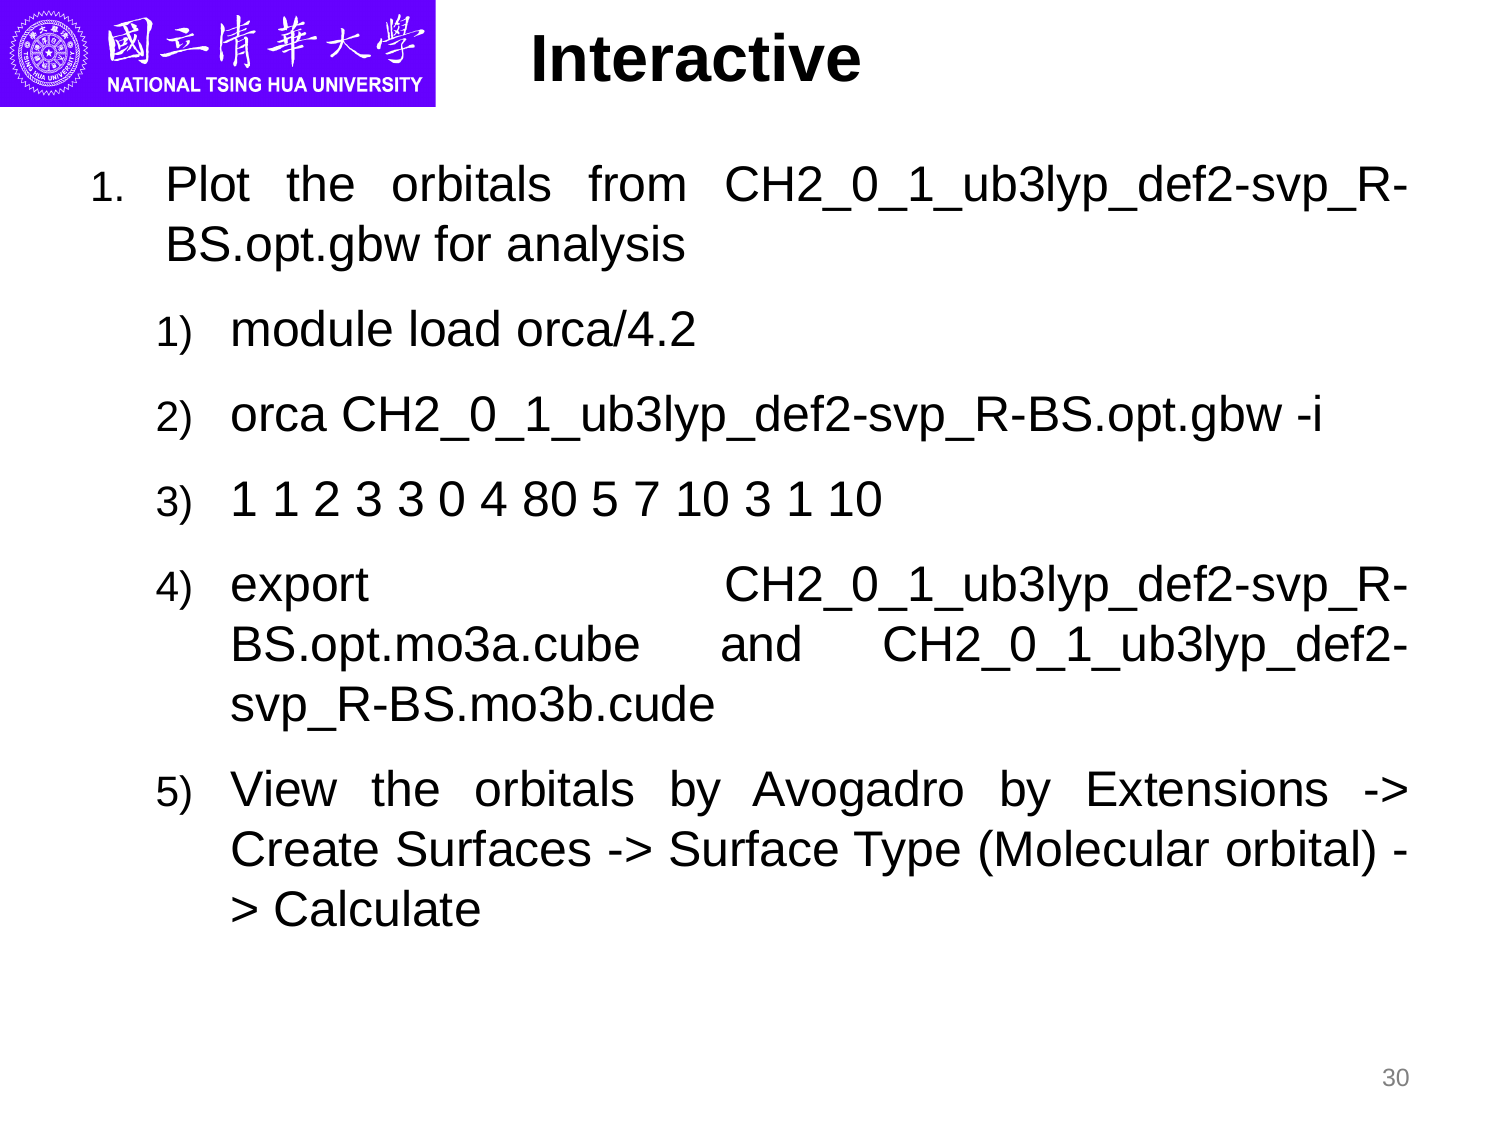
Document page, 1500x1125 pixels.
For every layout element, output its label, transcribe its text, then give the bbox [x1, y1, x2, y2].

picture [0, 0, 436, 107]
title Interactive [515, 0, 1425, 107]
slide_number 30 [1308, 1050, 1425, 1103]
list Plot the orbitals from CH2_0_1_ub3lyp_def2-svp_R-BS.opt.gbw for analysis module load orca/4.2 orca CH2_0_1_ub3lyp_def2-svp_R-BS.opt.gbw -i 1 1 2 3 3 0 4 80 5 7 10 3 1 10 export CH2_0_1_ub3lyp_def2-svp_R-BS.opt.mo3a.cube and CH2_0_1_ub3lyp_def2-svp_R-BS.mo3b.cude View the orbitals by Avogadro by Extensions -> Create Surfaces -> Surface Type (Molecular orbital) -> Calculate [75, 144, 1425, 1032]
